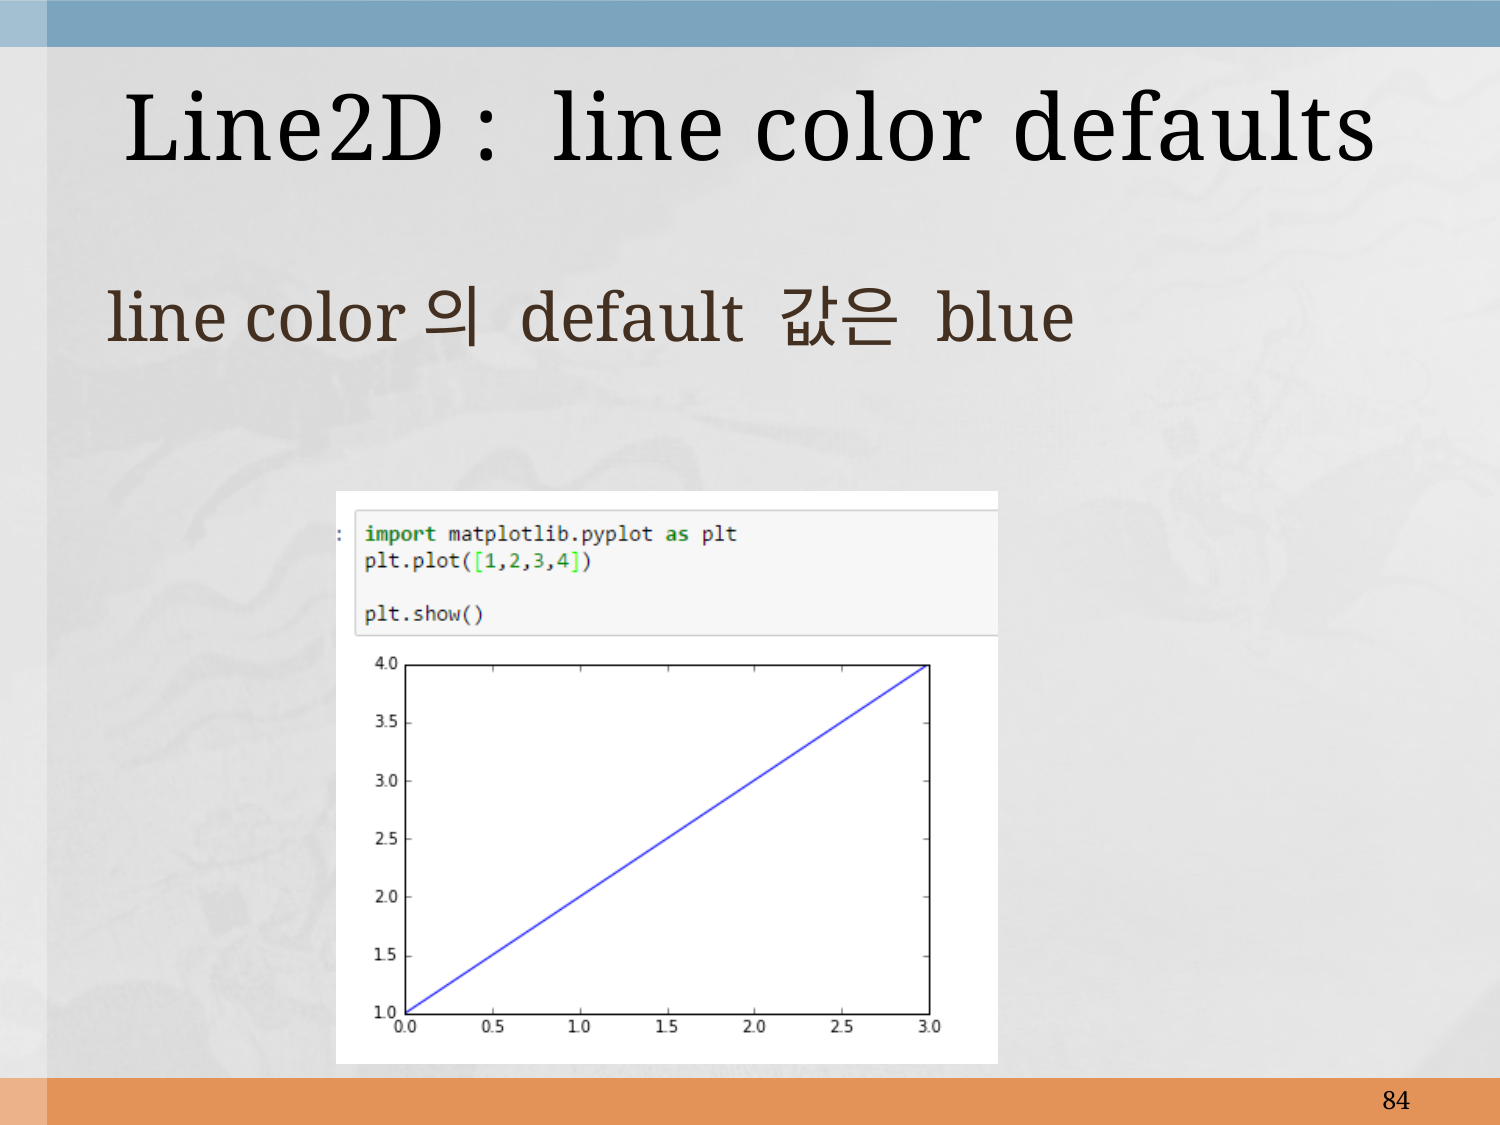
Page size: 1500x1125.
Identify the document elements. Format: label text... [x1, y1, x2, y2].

list line color의 default 값은 blue [75, 267, 1425, 480]
slide_number 84 [1074, 1078, 1425, 1125]
picture [336, 491, 998, 1064]
title Line2D : line color defaults [49, 46, 1454, 202]
